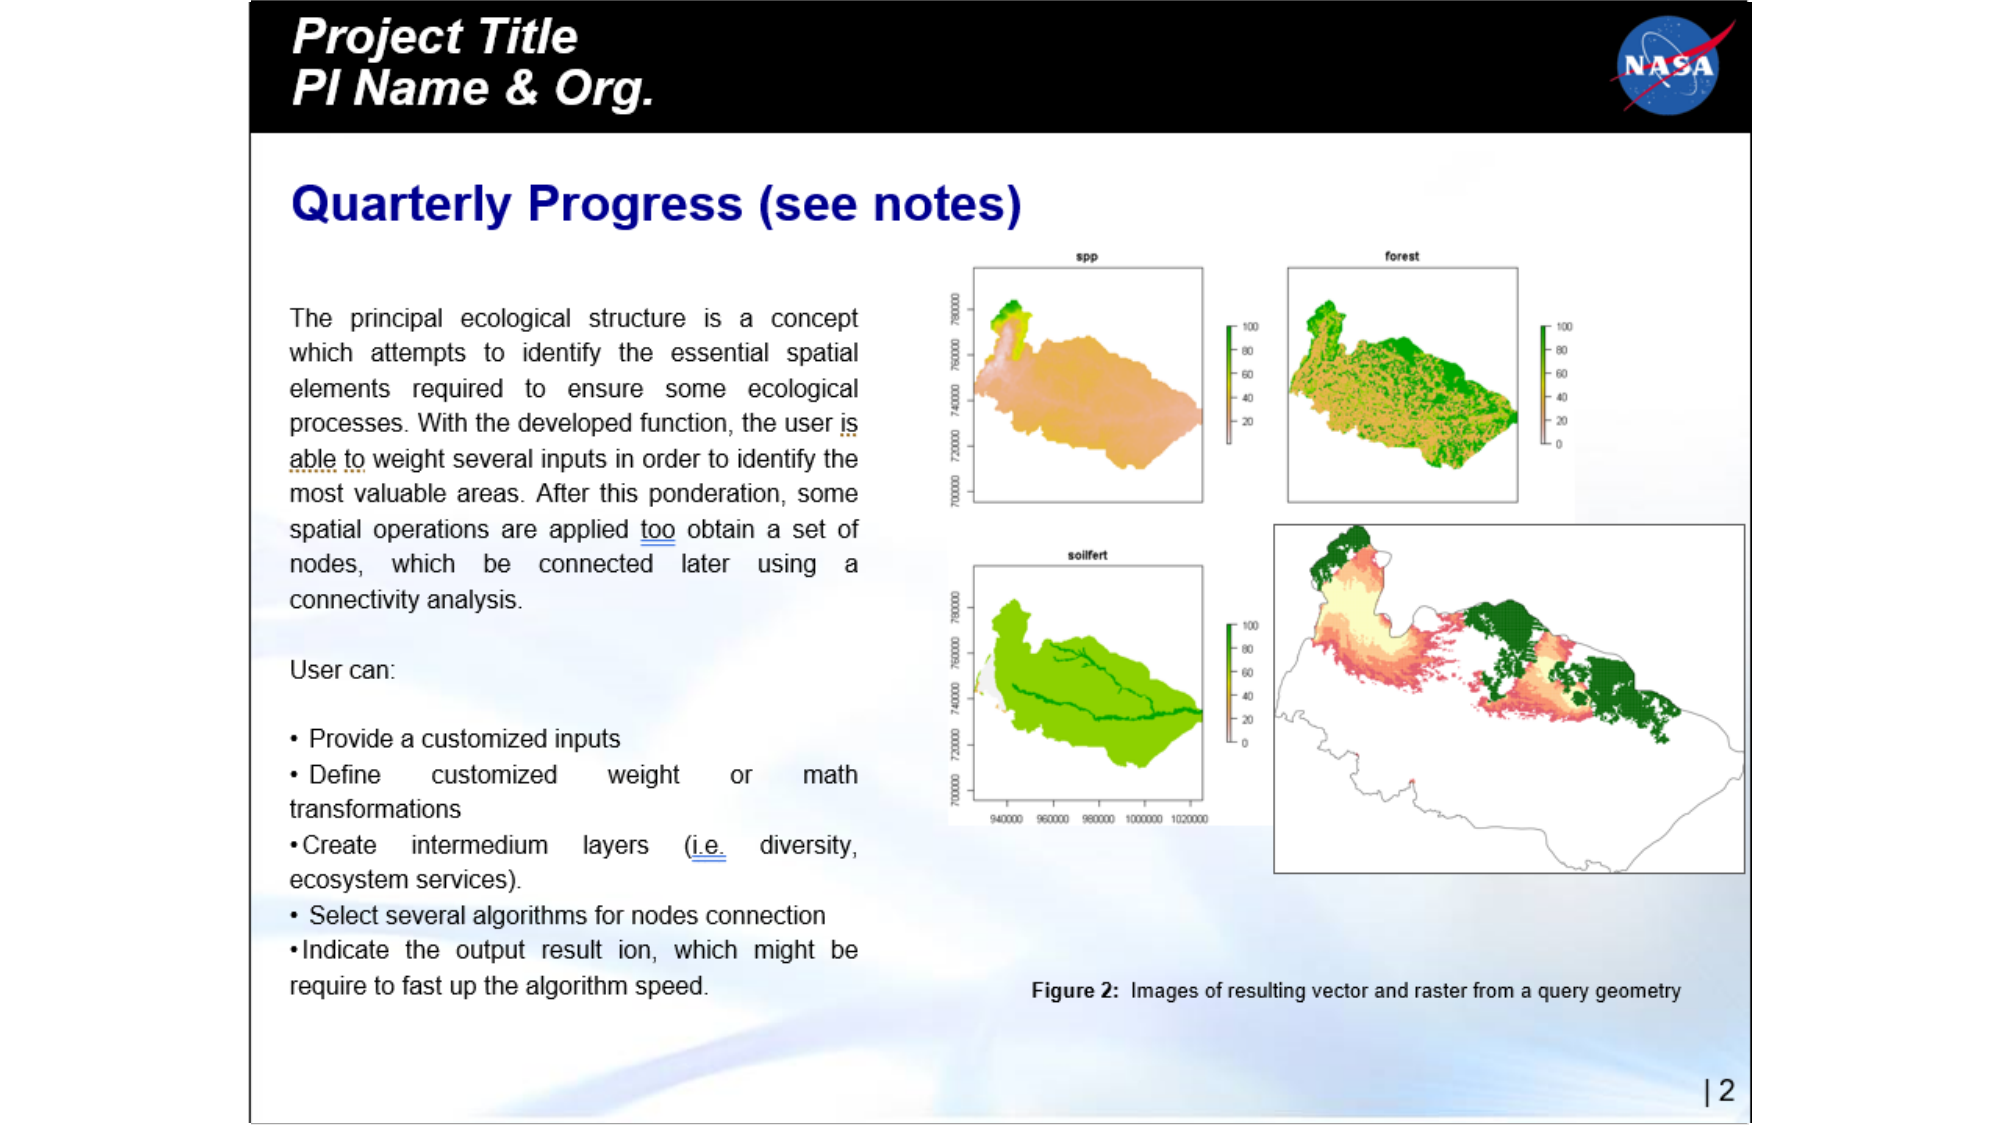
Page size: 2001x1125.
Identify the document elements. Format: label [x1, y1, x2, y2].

picture [248, 0, 1752, 1125]
